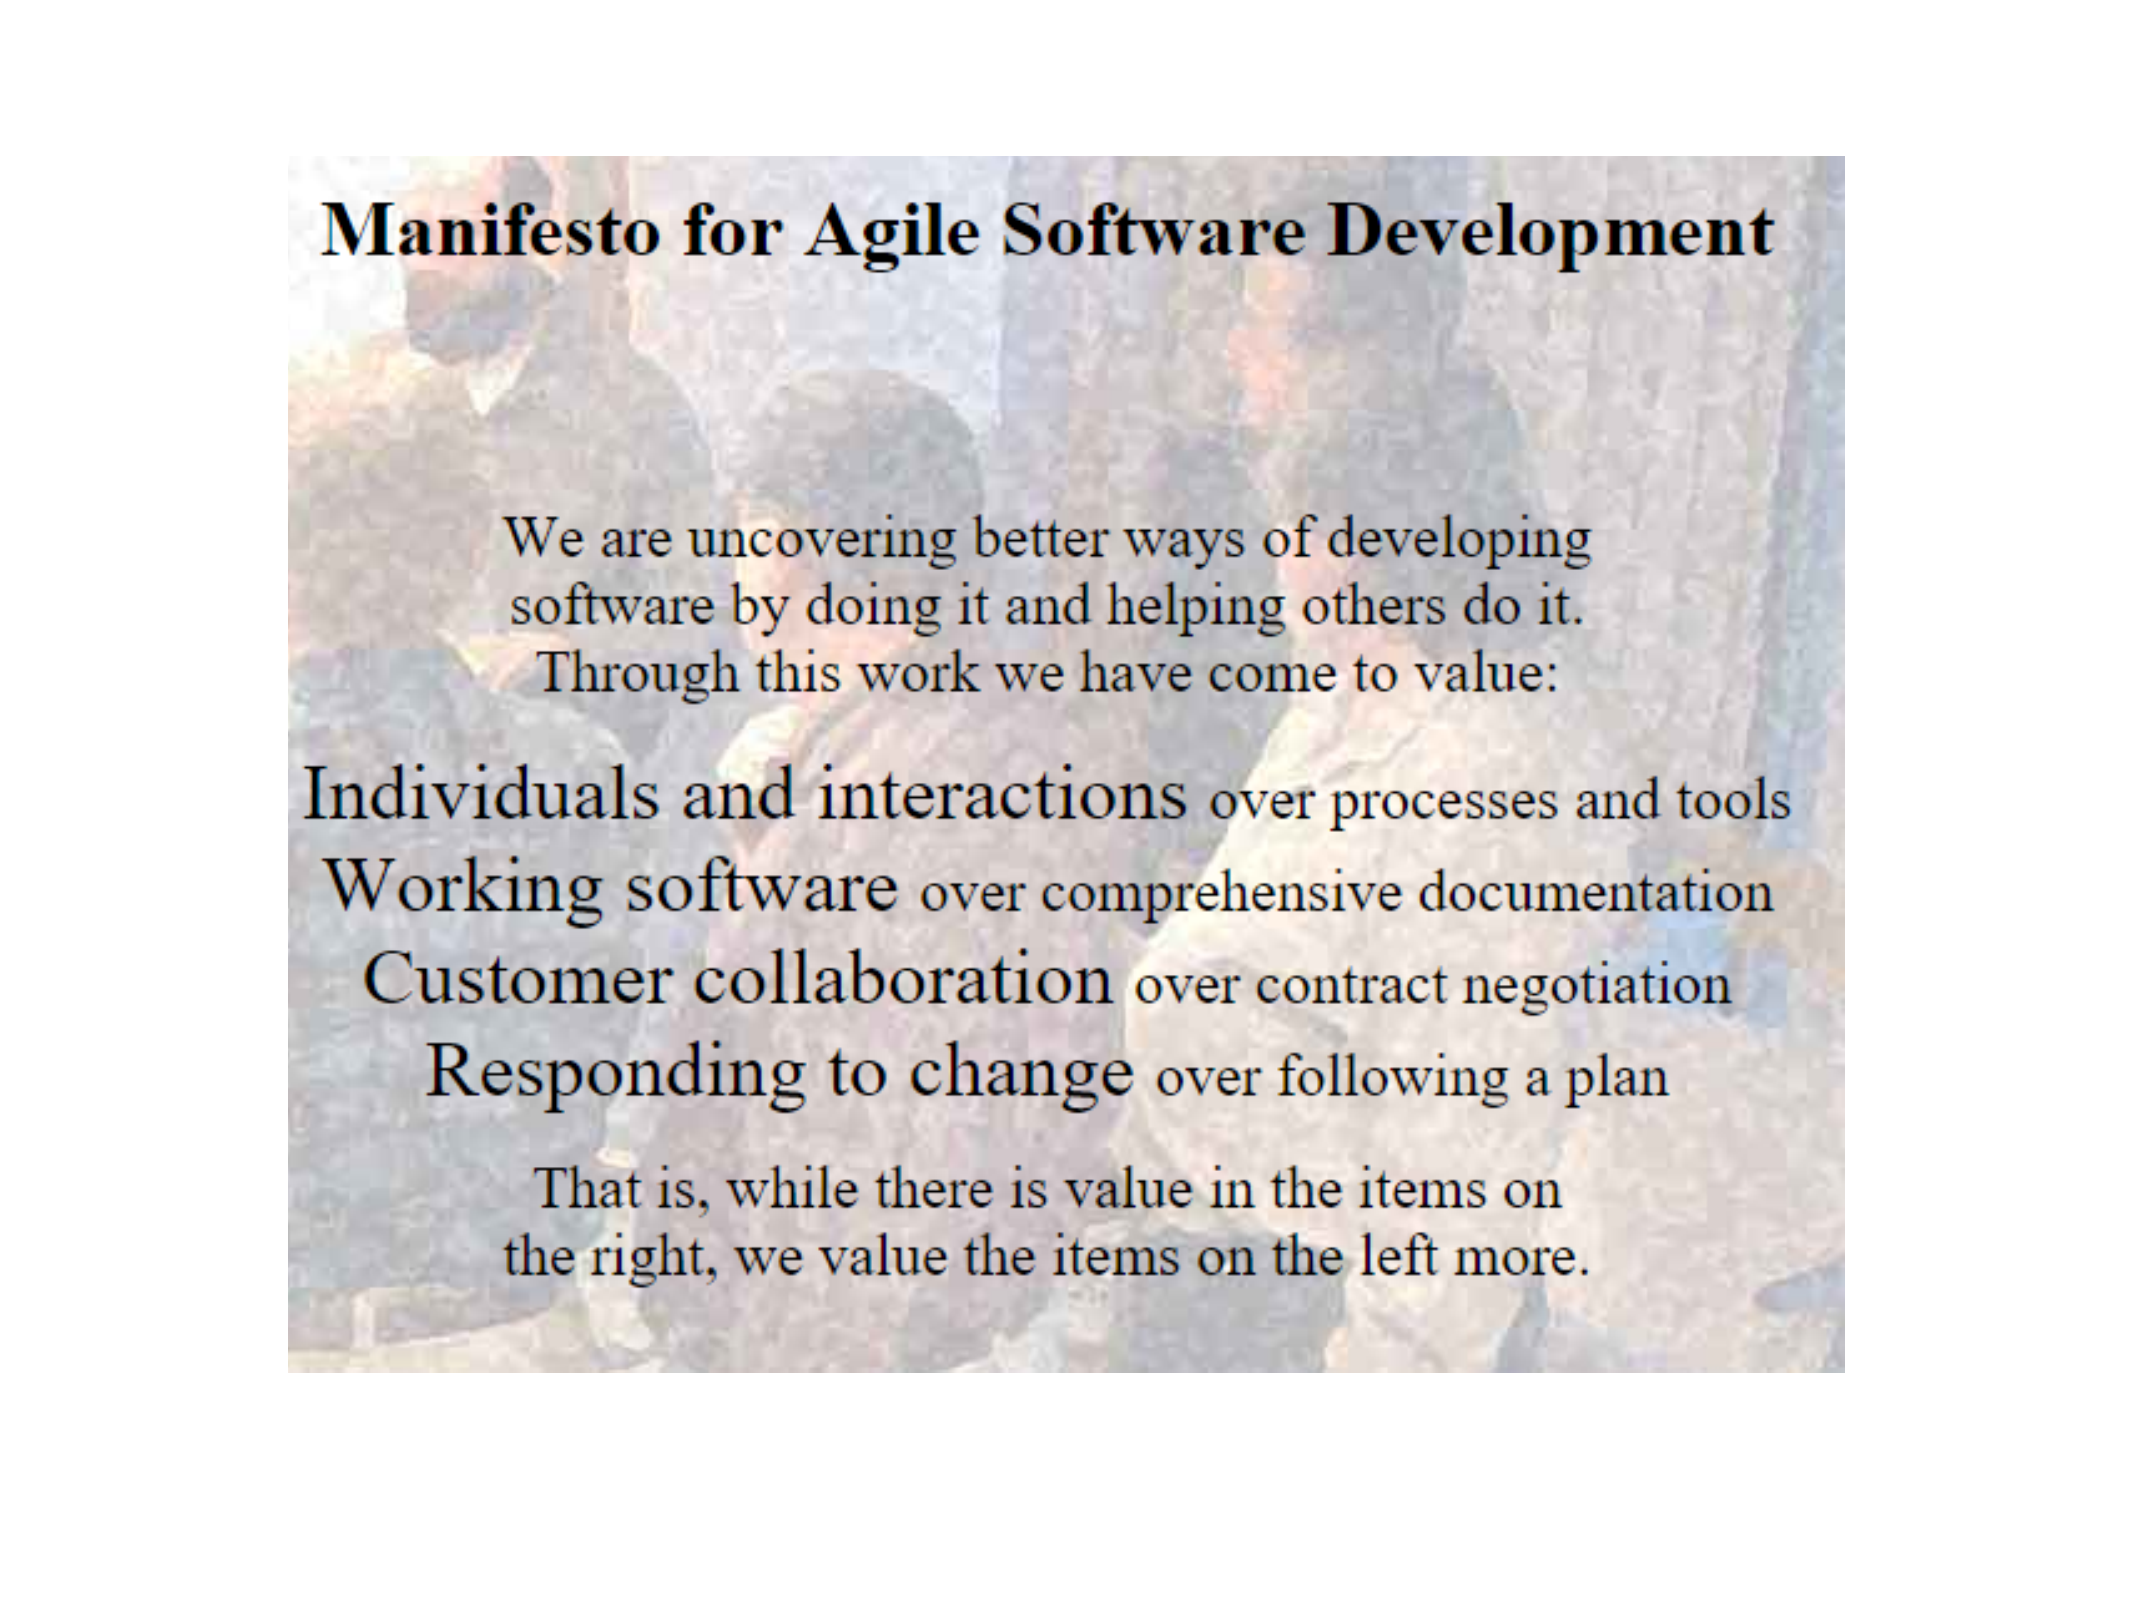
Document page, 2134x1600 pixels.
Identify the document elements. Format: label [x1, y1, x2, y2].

picture [288, 156, 1845, 1374]
